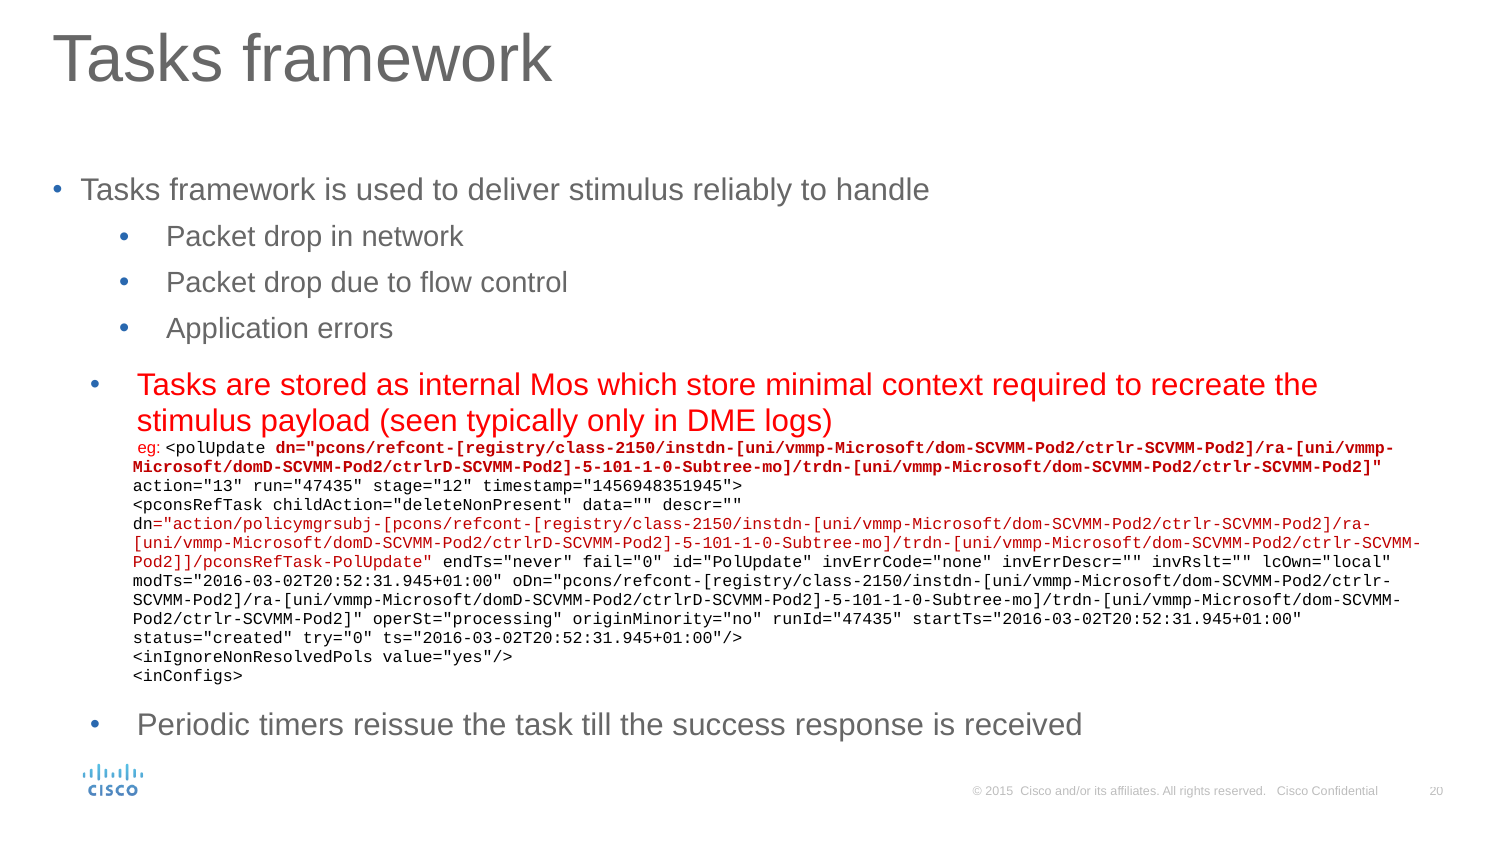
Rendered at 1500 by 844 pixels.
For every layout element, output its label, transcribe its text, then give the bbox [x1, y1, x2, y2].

title Tasks framework [37, 0, 1435, 126]
list Tasks framework is used to deliver stimulus reliably to handle Packet drop in network Packet drop due to flow control Application errors Tasks are stored as internal Mos which store minimal context required to recreate the stimulus payload (seen typically only in DME logs) eg: <polUpdate dn="pcons/refcont-[registry/class-2150/instdn-[uni/vmmp-Microsoft/dom-SCVMM-Pod2/ctrlr-SCVMM-Pod2]/ra-[uni/vmmp-Microsoft/domD-SCVMM-Pod2/ctrlrD-SCVMM-Pod2]-5-101-1-0-Subtree-mo]/trdn-[uni/vmmp-Microsoft/dom-SCVMM-Pod2/ctrlr-SCVMM-Pod2]" action="13" run="47435" stage="12" timestamp="1456948351945"> <pconsRefTask childAction="deleteNonPresent" data="" descr="" dn="action/policymgrsubj-[pcons/refcont-[registry/class-2150/instdn-[uni/vmmp-Microsoft/dom-SCVMM-Pod2/ctrlr-SCVMM-Pod2]/ra-[uni/vmmp-Microsoft/domD-SCVMM-Pod2/ctrlrD-SCVMM-Pod2]-5-101-1-0-Subtree-mo]/trdn-[uni/vmmp-Microsoft/dom-SCVMM-Pod2/ctrlr-SCVMM-Pod2]]/pconsRefTask-PolUpdate" endTs="never" fail="0" id="PolUpdate" invErrCode="none" invErrDescr="" invRslt="" lcOwn="local" modTs="2016-03-02T20:52:31.945+01:00" oDn="pcons/refcont-[registry/class-2150/instdn-[uni/vmmp-Microsoft/dom-SCVMM-Pod2/ctrlr-SCVMM-Pod2]/ra-[uni/vmmp-Microsoft/domD-SCVMM-Pod2/ctrlrD-SCVMM-Pod2]-5-101-1-0-Subtree-mo]/trdn-[uni/vmmp-Microsoft/dom-SCVMM-Pod2/ctrlr-SCVMM-Pod2]" operSt="processing" originMinority="no" runId="47435" startTs="2016-03-02T20:52:31.945+01:00" status="created" try="0" ts="2016-03-02T20:52:31.945+01:00"/> <inIgnoreNonResolvedPols value="yes"/> <inConfigs> Periodic timers reissue the task till the success response is received [37, 164, 1446, 833]
